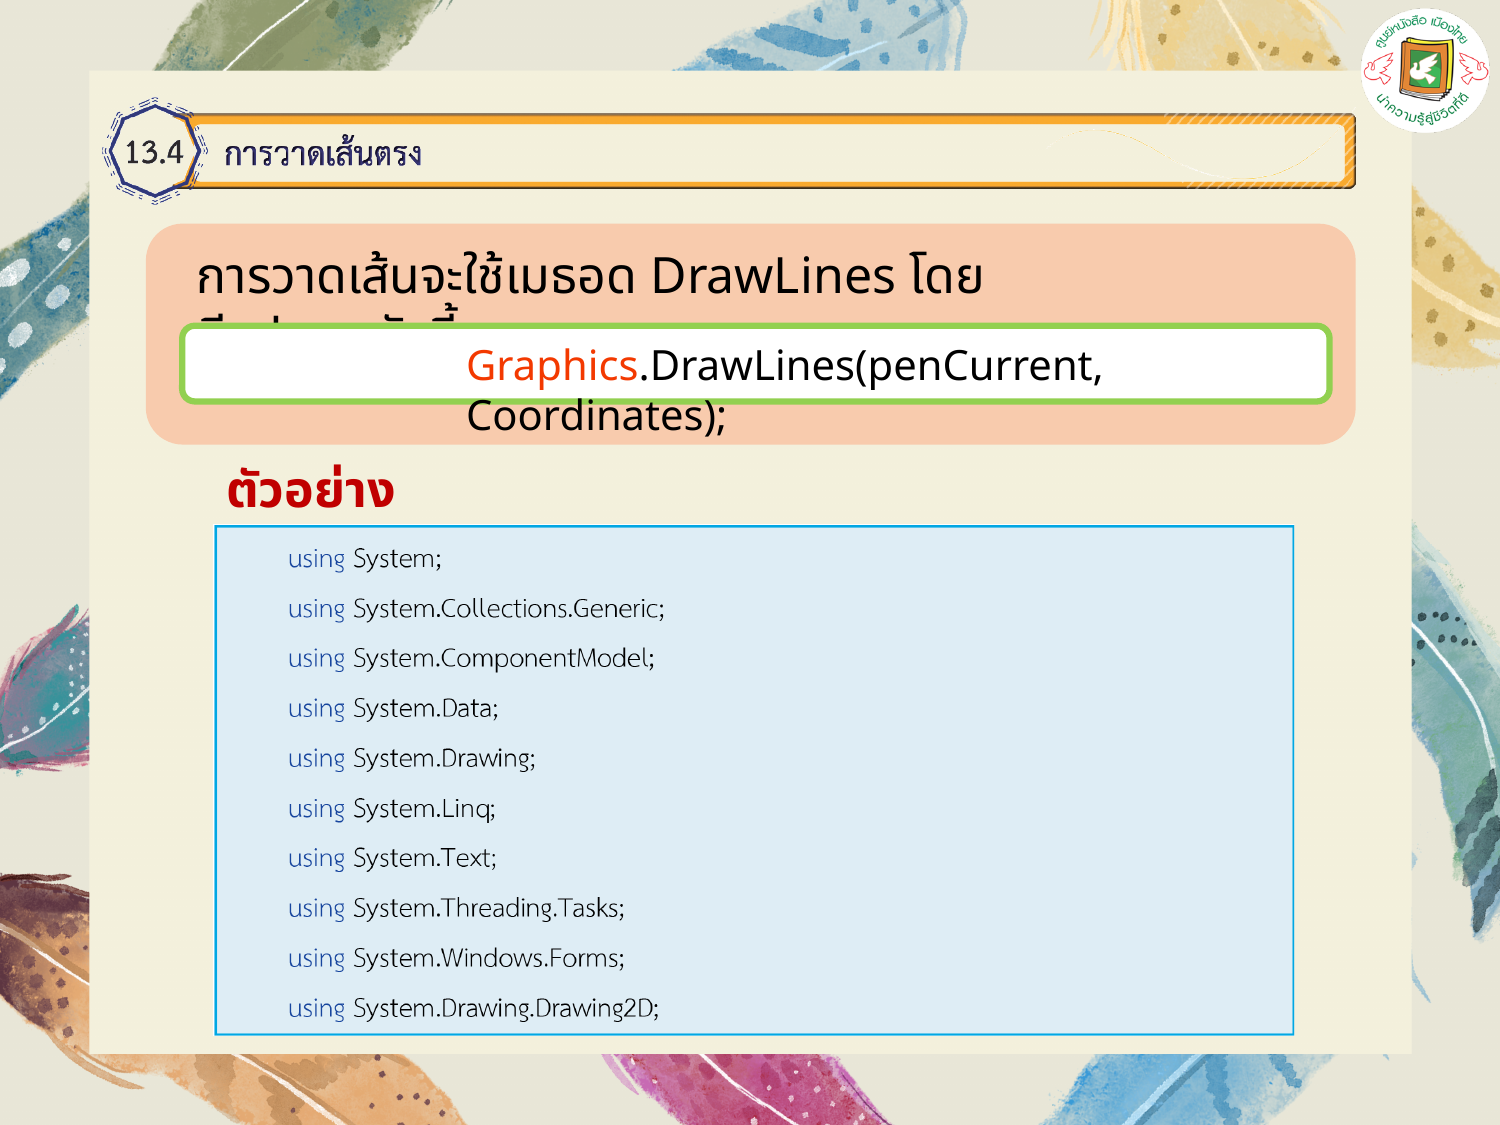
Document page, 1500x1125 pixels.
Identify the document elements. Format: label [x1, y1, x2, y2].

text_box [211, 449, 1295, 1036]
picture [0, 0, 1500, 1125]
text_box [145, 223, 1356, 445]
